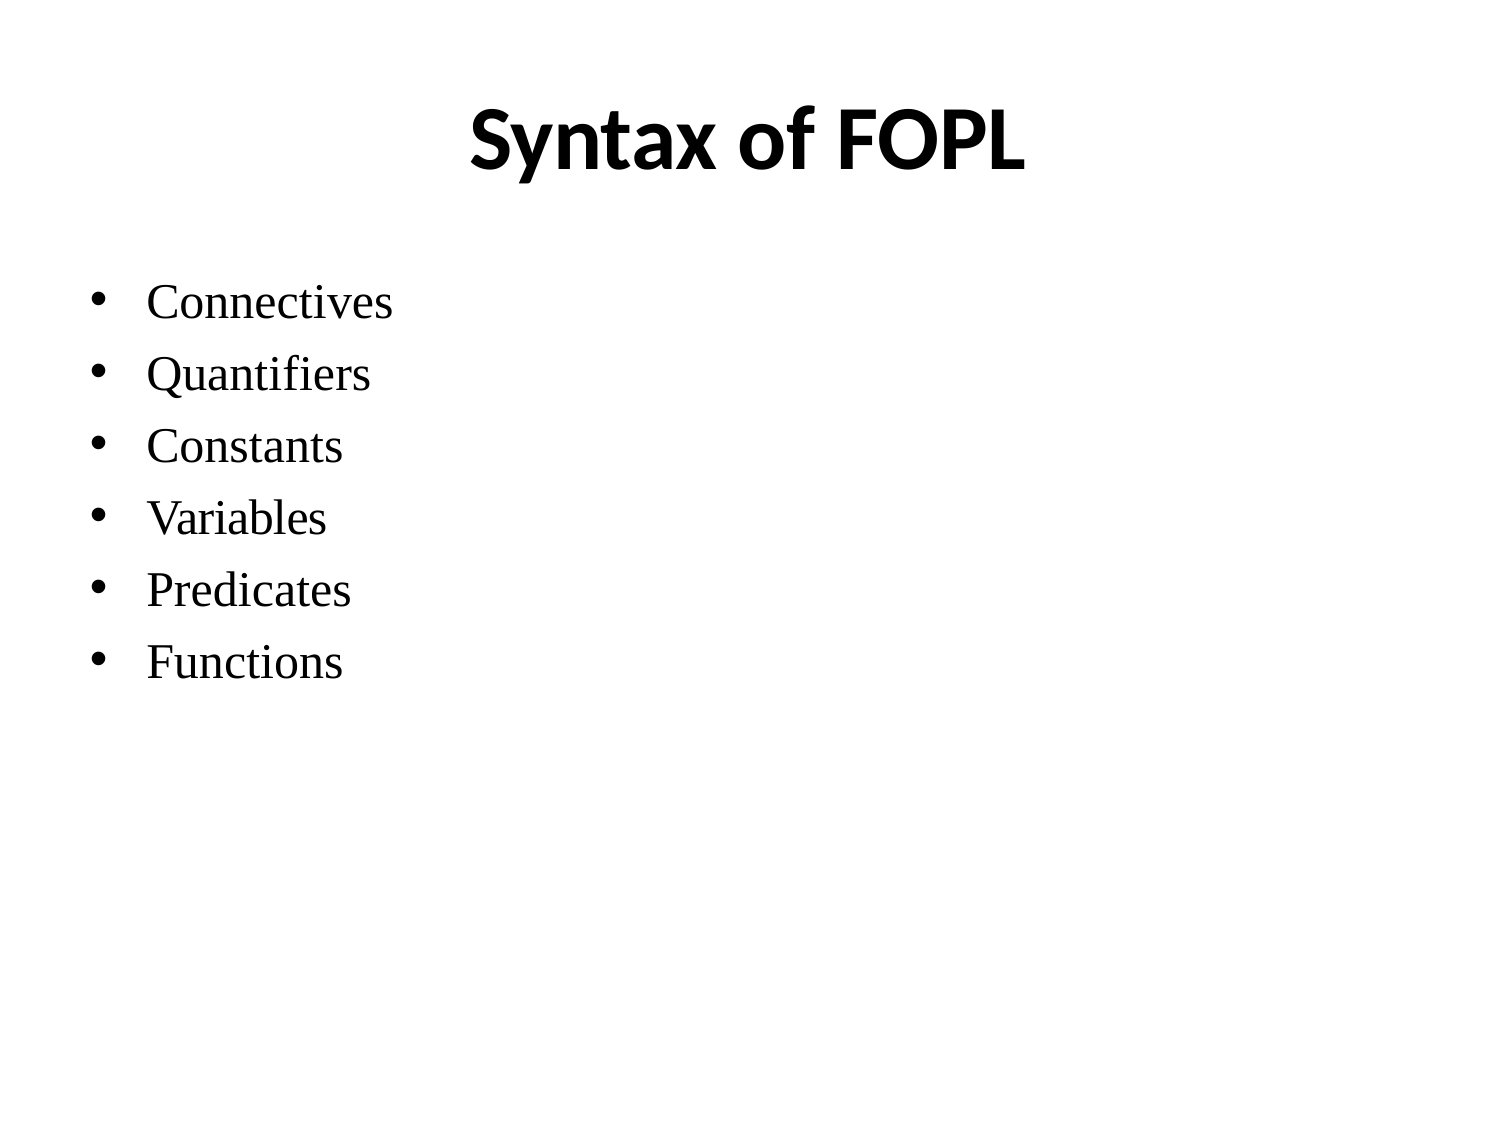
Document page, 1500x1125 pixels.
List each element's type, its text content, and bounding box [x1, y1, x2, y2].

text_box Connectives Quantifiers Constants Variables Predicates Functions [87, 254, 396, 689]
title Syntax of FOPL [467, 75, 1034, 266]
